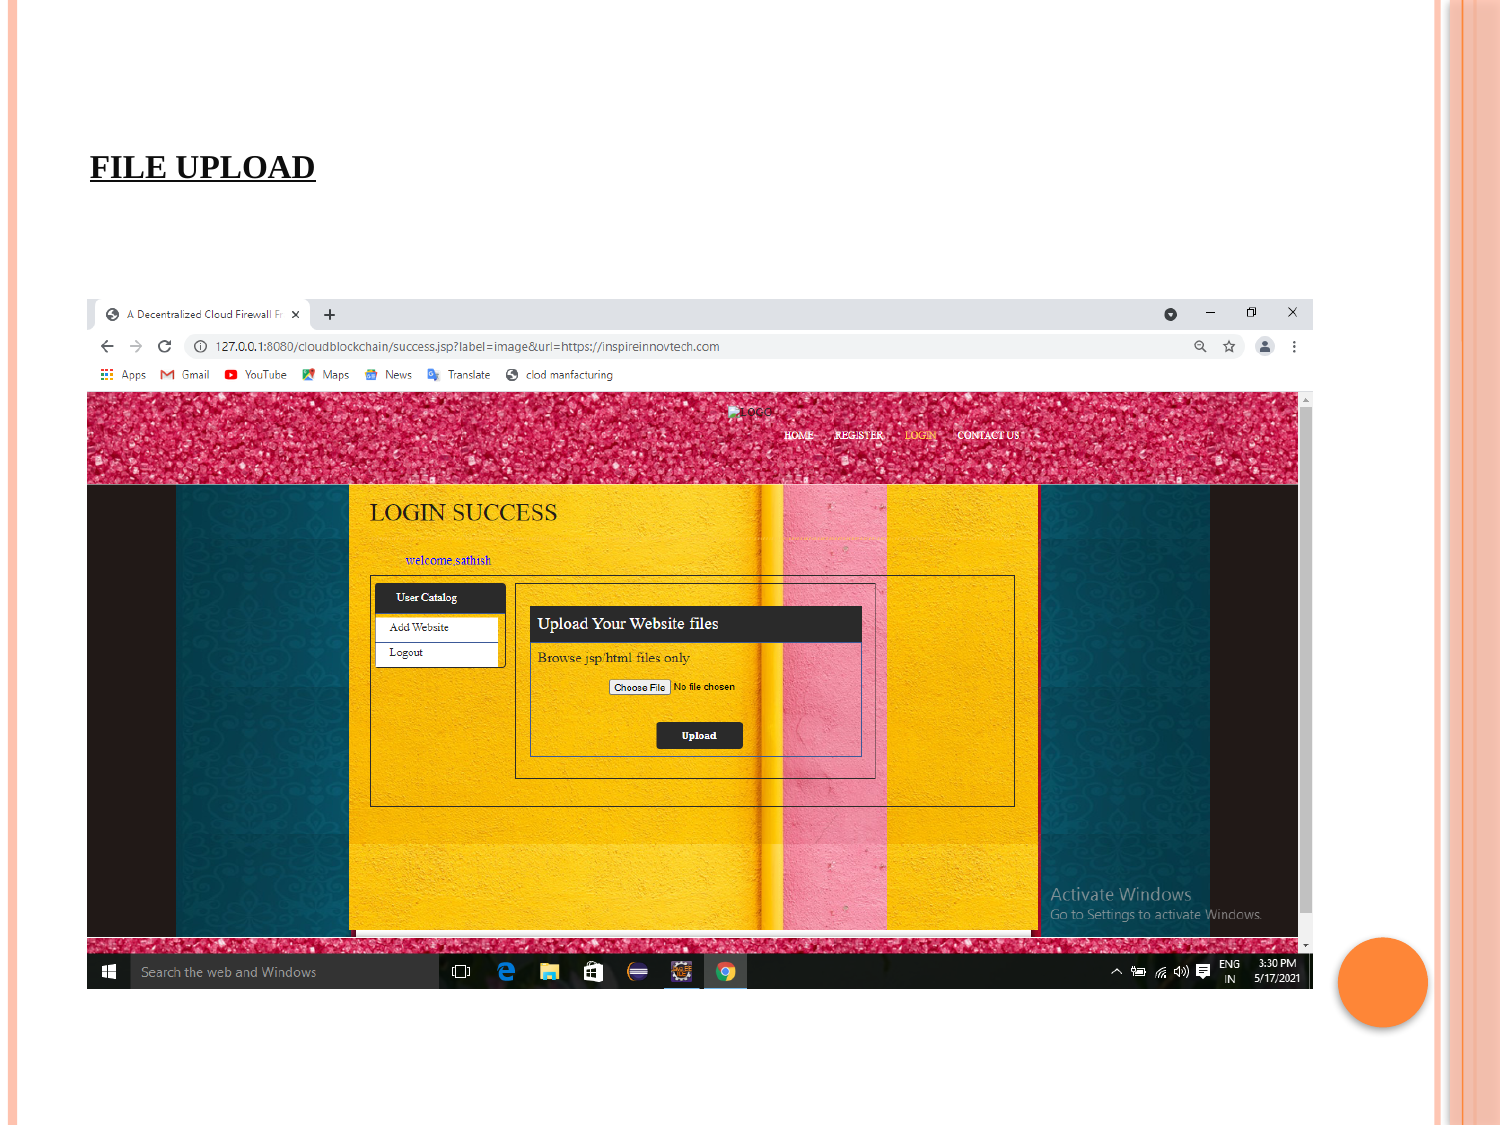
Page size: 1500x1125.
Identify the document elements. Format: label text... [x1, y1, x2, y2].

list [86, 299, 1313, 990]
title FILE UPLOAD [75, 99, 1300, 233]
